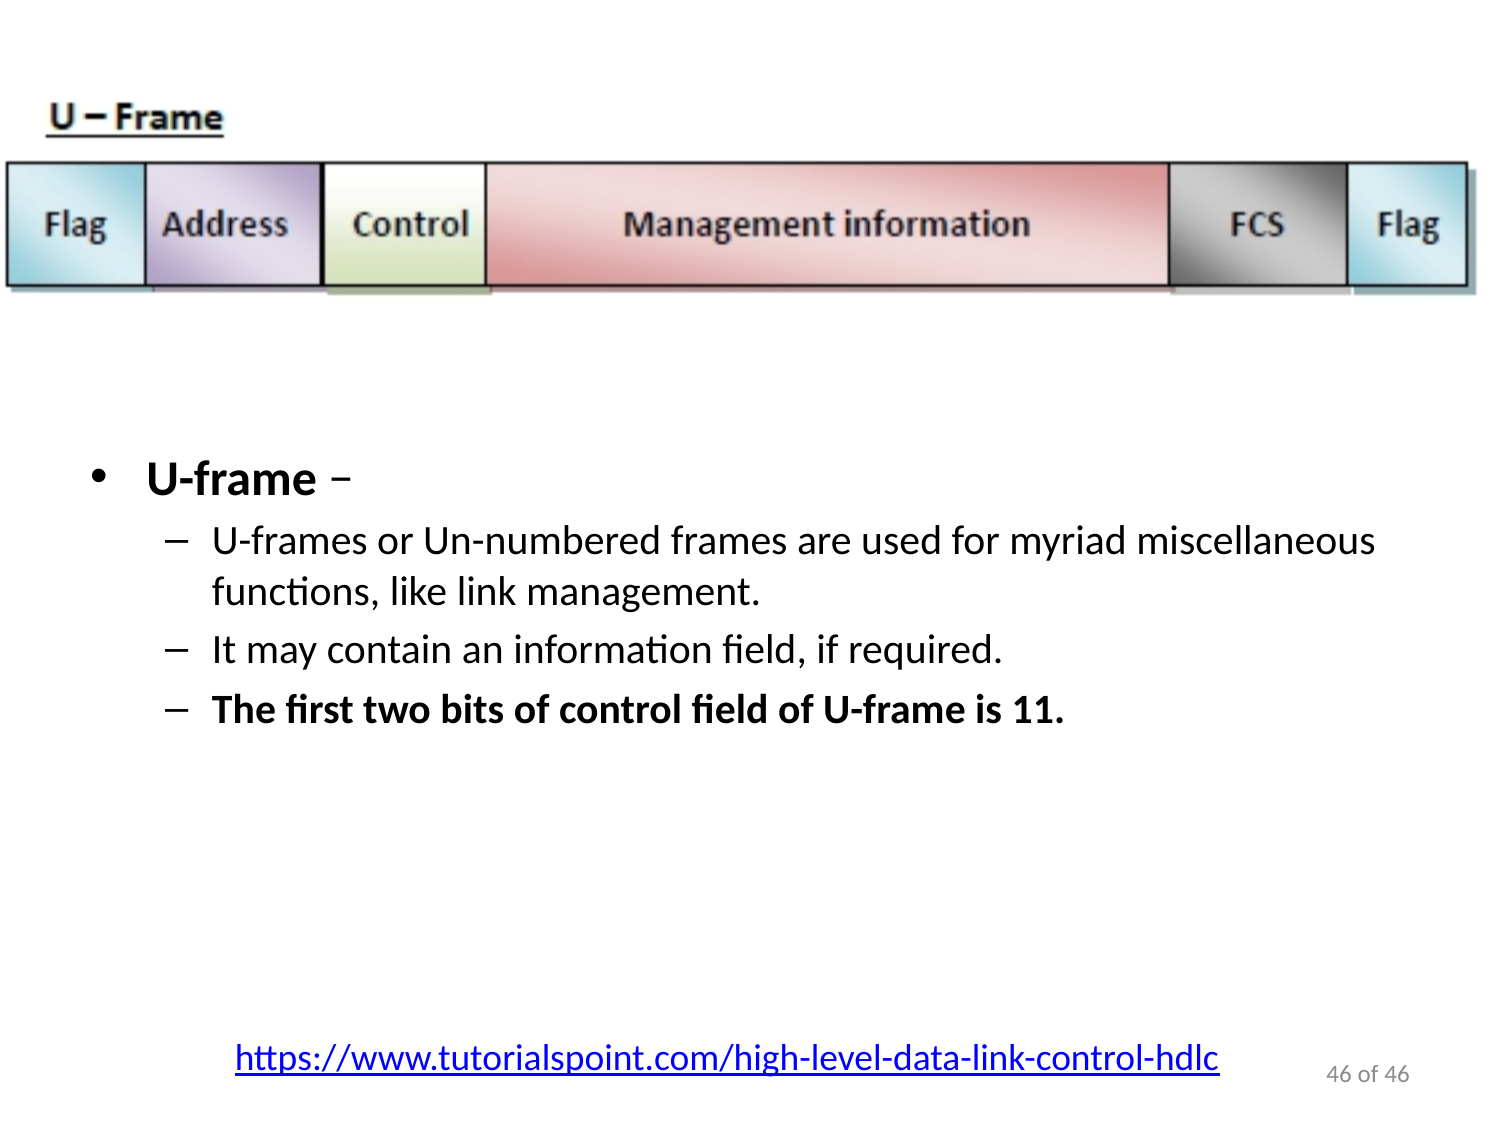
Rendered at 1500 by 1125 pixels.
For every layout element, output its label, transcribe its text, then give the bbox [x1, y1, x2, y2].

picture [0, 87, 1500, 314]
slide_number 46 of 46 [1074, 1042, 1425, 1103]
list U-frame − U-frames or Un-numbered frames are used for myriad miscellaneous functions, like link management. It may contain an information field, if required. The first two bits of control field of U-frame is 11. [75, 437, 1425, 1005]
text_box https://www.tutorialspoint.com/high-level-data-link-control-hdlc [220, 1025, 1235, 1086]
